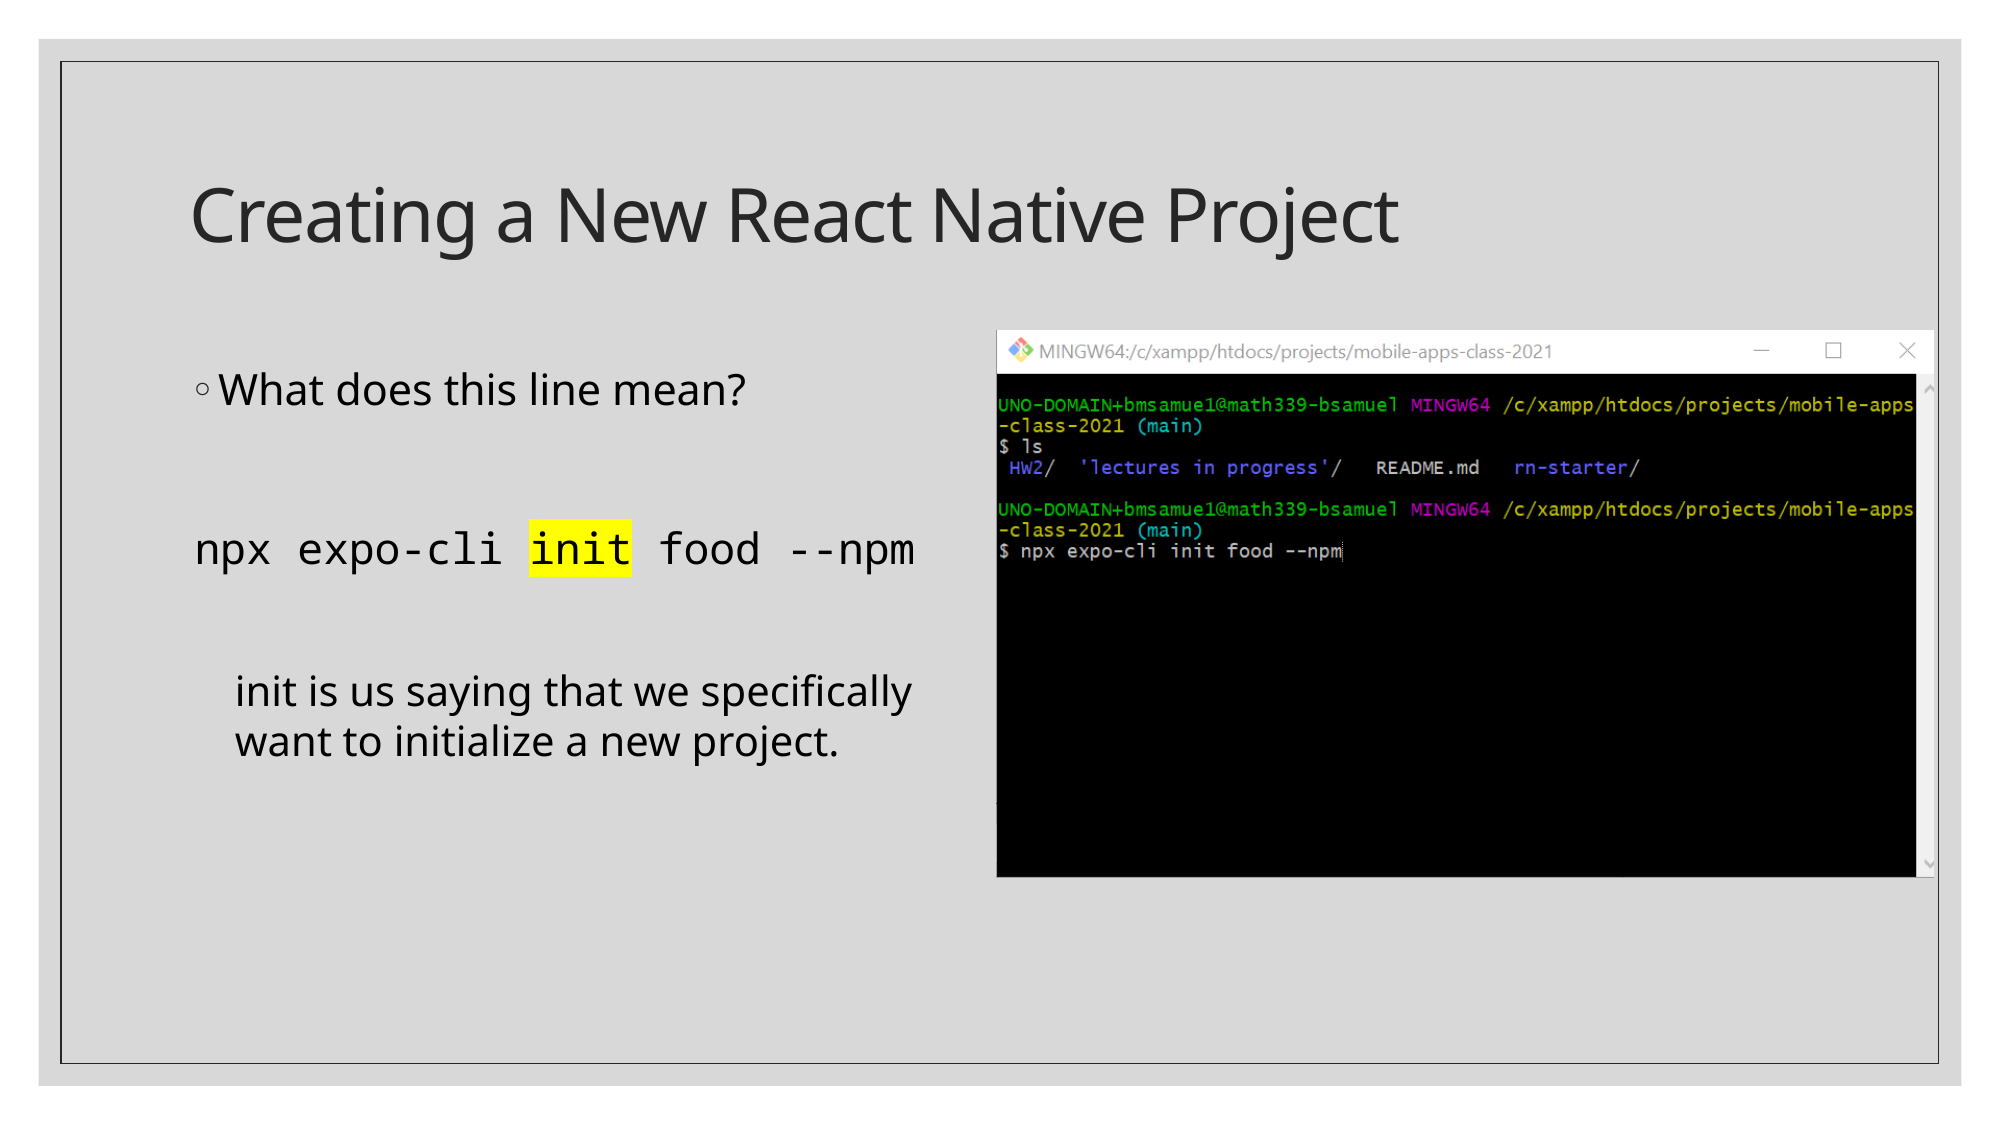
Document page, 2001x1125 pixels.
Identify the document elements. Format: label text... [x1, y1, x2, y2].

list What does this line mean? npx expo-cli init food --npm [174, 345, 936, 643]
text_box init is us saying that we specifically want to initialize a new project. [174, 656, 936, 1055]
title Creating a New React Native Project [174, 105, 1825, 331]
picture [996, 330, 1934, 878]
